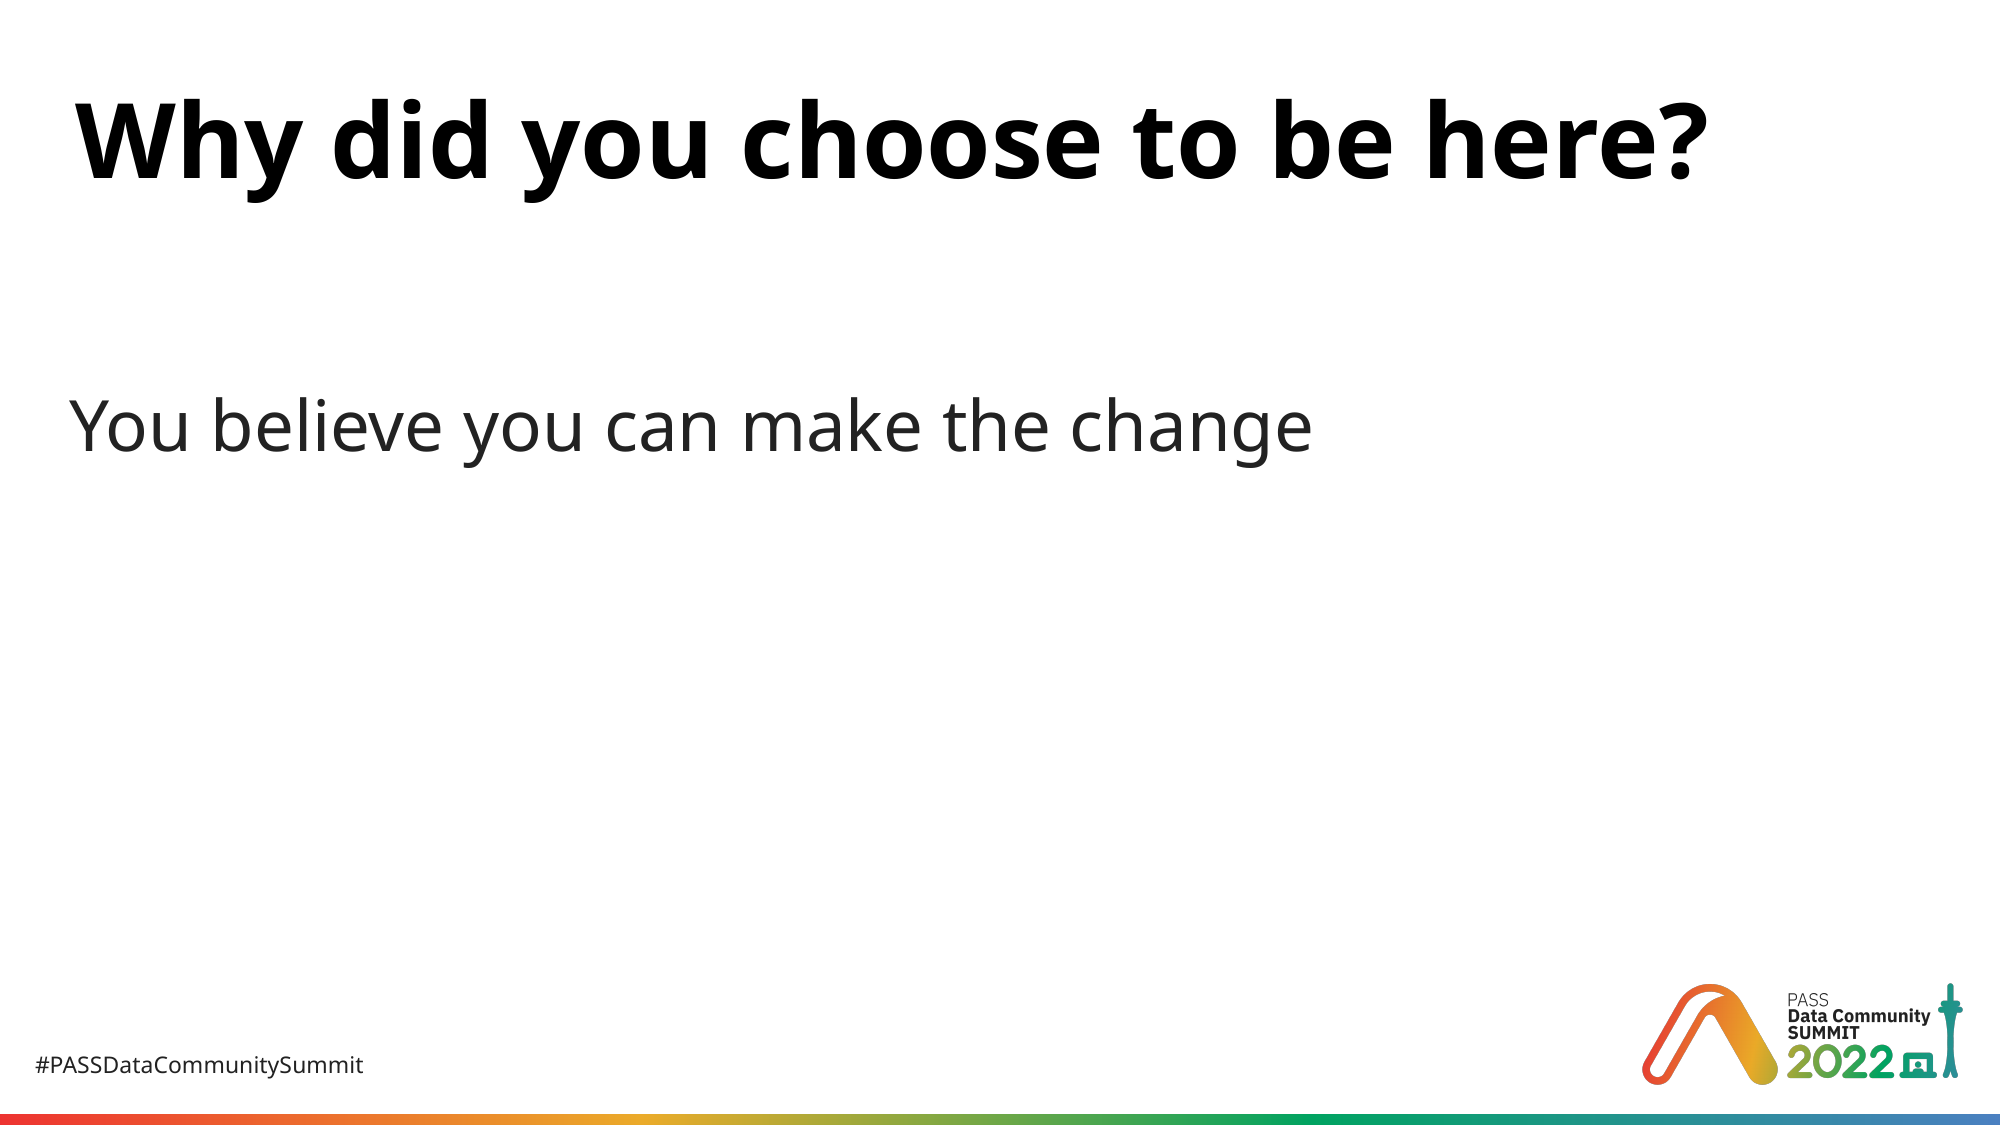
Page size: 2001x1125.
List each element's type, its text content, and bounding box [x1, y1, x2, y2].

picture [0, 1114, 2000, 1125]
title Why did you choose to be here? [60, 80, 1837, 299]
picture [1642, 983, 1963, 1085]
list You believe you can make the change [54, 347, 1780, 1062]
